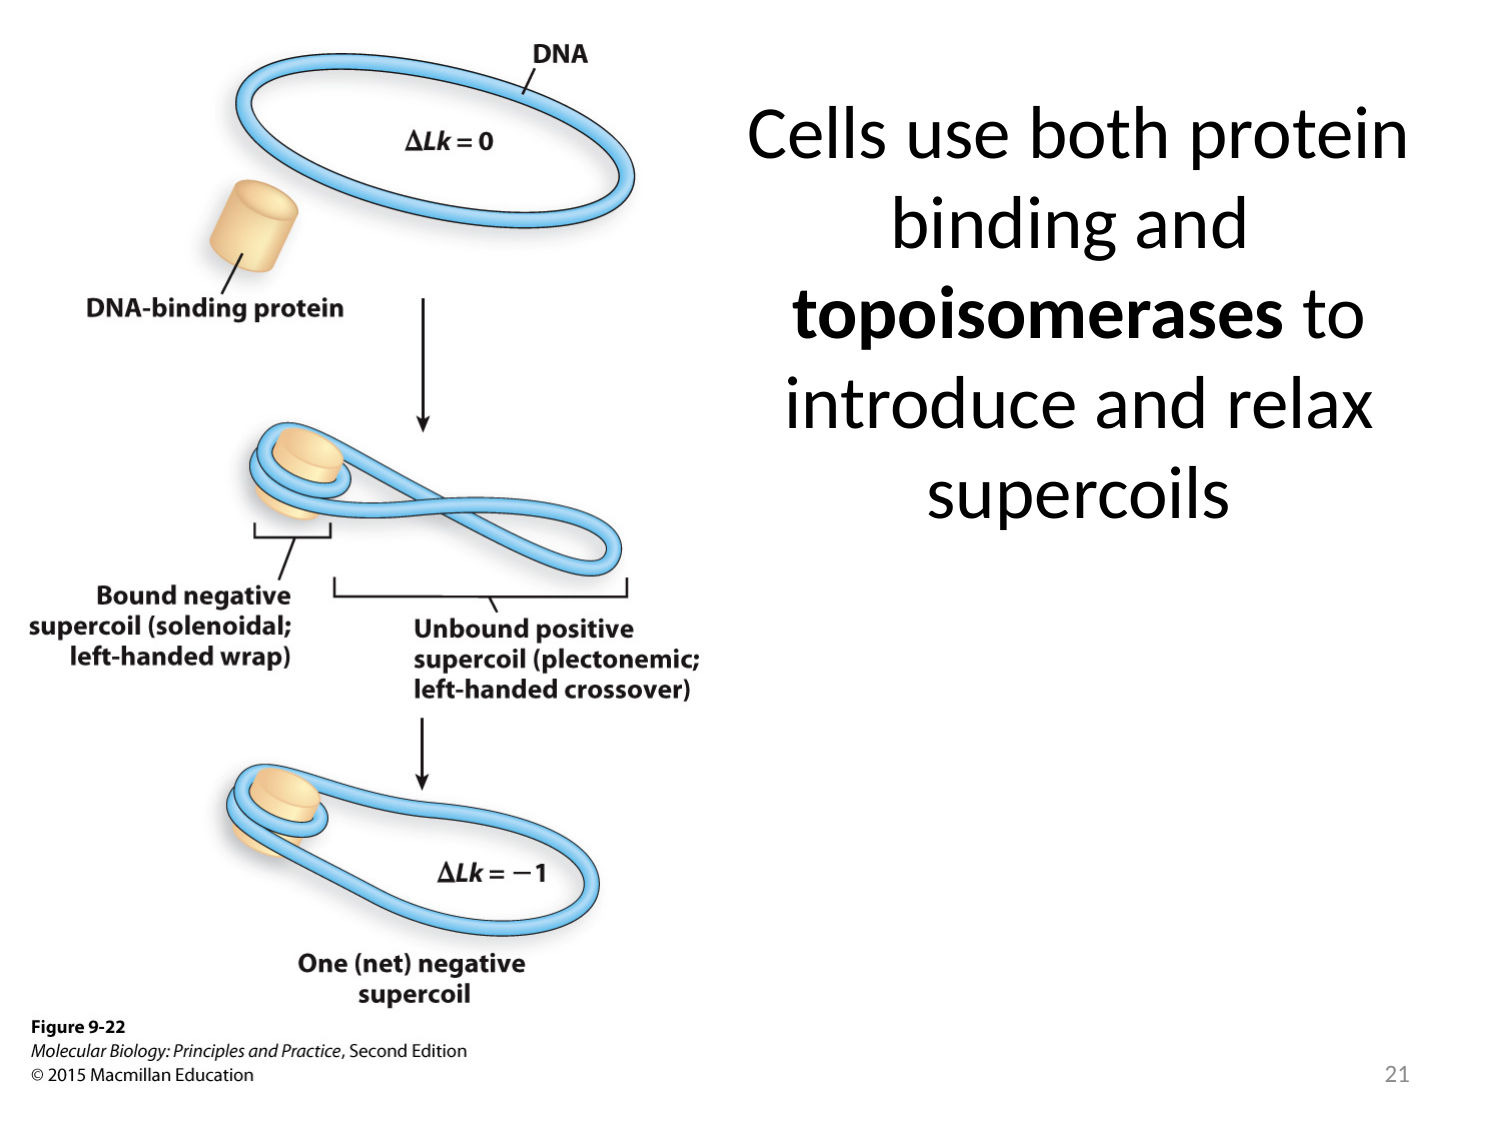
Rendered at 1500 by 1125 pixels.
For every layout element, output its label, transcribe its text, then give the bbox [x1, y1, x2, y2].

picture [23, 36, 712, 1089]
slide_number 21 [1074, 1042, 1425, 1103]
text_box Cells use both protein binding and topoisomerases to introduce and relax supercoils [716, 76, 1471, 541]
